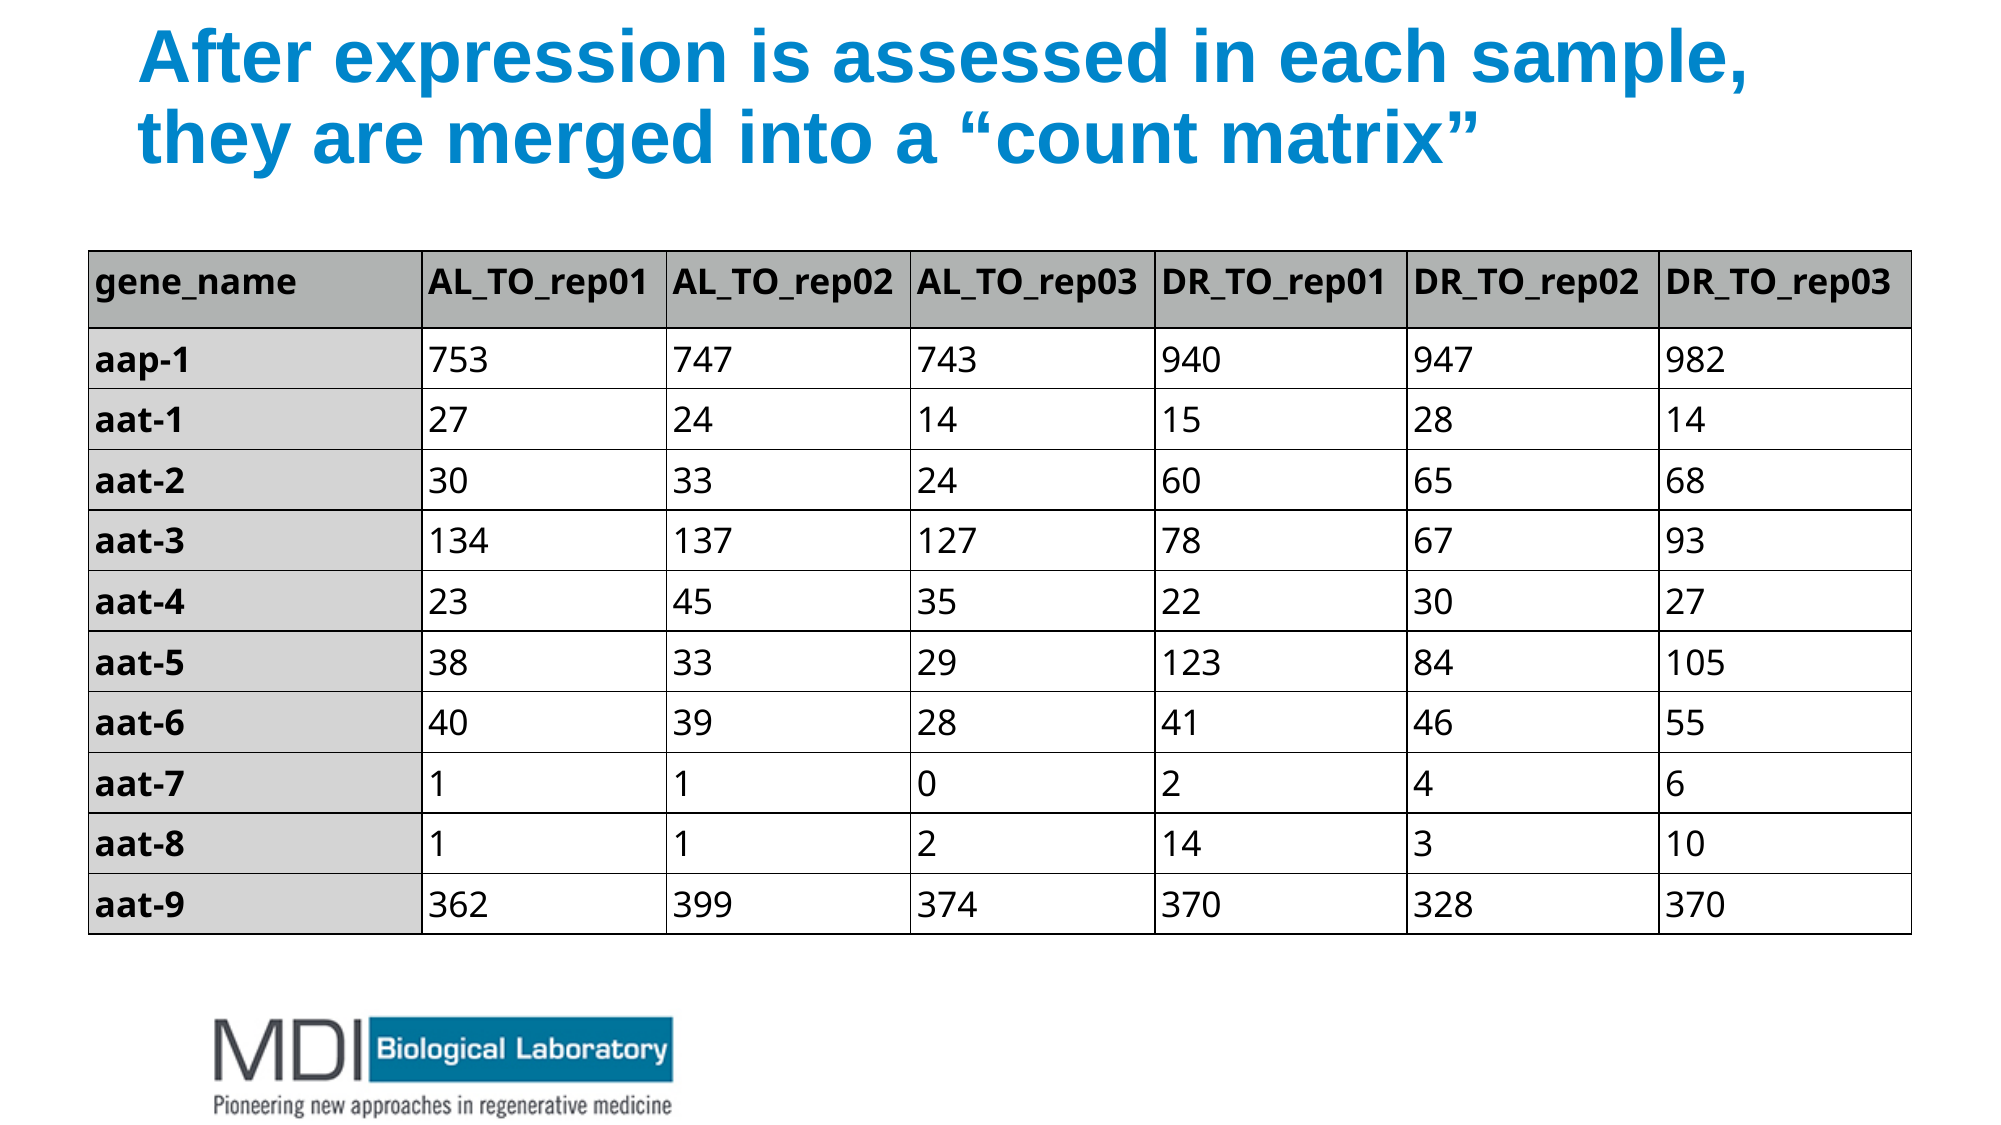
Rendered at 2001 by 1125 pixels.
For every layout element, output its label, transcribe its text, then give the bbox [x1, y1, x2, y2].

table_cell 1 [423, 753, 666, 812]
table_cell 93 [1660, 511, 1911, 570]
table_cell 105 [1660, 632, 1911, 691]
table_cell aat-4 [89, 571, 421, 630]
table_cell aat-3 [89, 511, 421, 570]
table_cell 3 [1408, 814, 1658, 873]
table_cell 23 [423, 571, 666, 630]
table_cell 127 [911, 511, 1154, 570]
table_cell 15 [1156, 389, 1406, 449]
table_header DR_TO_rep03 [1660, 252, 1911, 327]
table_cell 65 [1408, 450, 1658, 509]
table_cell 24 [911, 450, 1154, 509]
table_cell 328 [1408, 874, 1658, 933]
table_header DR_TO_rep02 [1408, 252, 1658, 327]
table_cell 30 [1408, 571, 1658, 630]
table_cell 78 [1156, 511, 1406, 570]
table_cell aat-1 [89, 389, 421, 449]
table_cell 39 [667, 692, 910, 752]
table_cell 60 [1156, 450, 1406, 509]
table_cell 2 [1156, 753, 1406, 812]
table_cell 753 [423, 329, 666, 388]
table_cell 22 [1156, 571, 1406, 630]
table_cell aat-5 [89, 632, 421, 691]
table_cell 137 [667, 511, 910, 570]
table_cell 68 [1660, 450, 1911, 509]
table_cell 14 [1660, 389, 1911, 449]
table_cell 30 [423, 450, 666, 509]
table_cell 982 [1660, 329, 1911, 388]
table_cell 45 [667, 571, 910, 630]
table_cell 370 [1156, 874, 1406, 933]
table_cell 40 [423, 692, 666, 752]
table_cell 1 [667, 814, 910, 873]
table_cell 1 [667, 753, 910, 812]
table_cell 27 [423, 389, 666, 449]
table_cell 28 [911, 692, 1154, 752]
table_cell 14 [911, 389, 1154, 449]
title After expression is assessed in each sample, they are merged into a “count matrix” [137, 0, 1863, 188]
table_header AL_TO_rep02 [667, 252, 910, 327]
table_cell 33 [667, 632, 910, 691]
table_cell 2 [911, 814, 1154, 873]
table_cell 38 [423, 632, 666, 691]
table_cell 33 [667, 450, 910, 509]
table_cell 4 [1408, 753, 1658, 812]
table_cell 28 [1408, 389, 1658, 449]
table_header DR_TO_rep01 [1156, 252, 1406, 327]
table_cell aat-8 [89, 814, 421, 873]
table_cell 24 [667, 389, 910, 449]
table_cell 947 [1408, 329, 1658, 388]
table_header AL_TO_rep01 [423, 252, 666, 327]
table_cell aat-7 [89, 753, 421, 812]
table_cell 41 [1156, 692, 1406, 752]
table_cell 27 [1660, 571, 1911, 630]
table_cell 55 [1660, 692, 1911, 752]
table_cell 84 [1408, 632, 1658, 691]
table_cell aat-2 [89, 450, 421, 509]
table_cell 399 [667, 874, 910, 933]
table_cell 743 [911, 329, 1154, 388]
table_cell 29 [911, 632, 1154, 691]
table_cell 35 [911, 571, 1154, 630]
picture [205, 1008, 685, 1125]
table_cell 940 [1156, 329, 1406, 388]
table_cell 14 [1156, 814, 1406, 873]
table_cell 6 [1660, 753, 1911, 812]
table_cell aap-1 [89, 329, 421, 388]
table_cell 374 [911, 874, 1154, 933]
table_header gene_name [89, 252, 421, 327]
table_cell aat-6 [89, 692, 421, 752]
table_cell 10 [1660, 814, 1911, 873]
table_cell 362 [423, 874, 666, 933]
table_cell aat-9 [89, 874, 421, 933]
table_cell 46 [1408, 692, 1658, 752]
table_header AL_TO_rep03 [911, 252, 1154, 327]
table_cell 123 [1156, 632, 1406, 691]
table_cell 0 [911, 753, 1154, 812]
table_cell 134 [423, 511, 666, 570]
table_cell 67 [1408, 511, 1658, 570]
table_cell 747 [667, 329, 910, 388]
table_cell 1 [423, 814, 666, 873]
table_cell 370 [1660, 874, 1911, 933]
